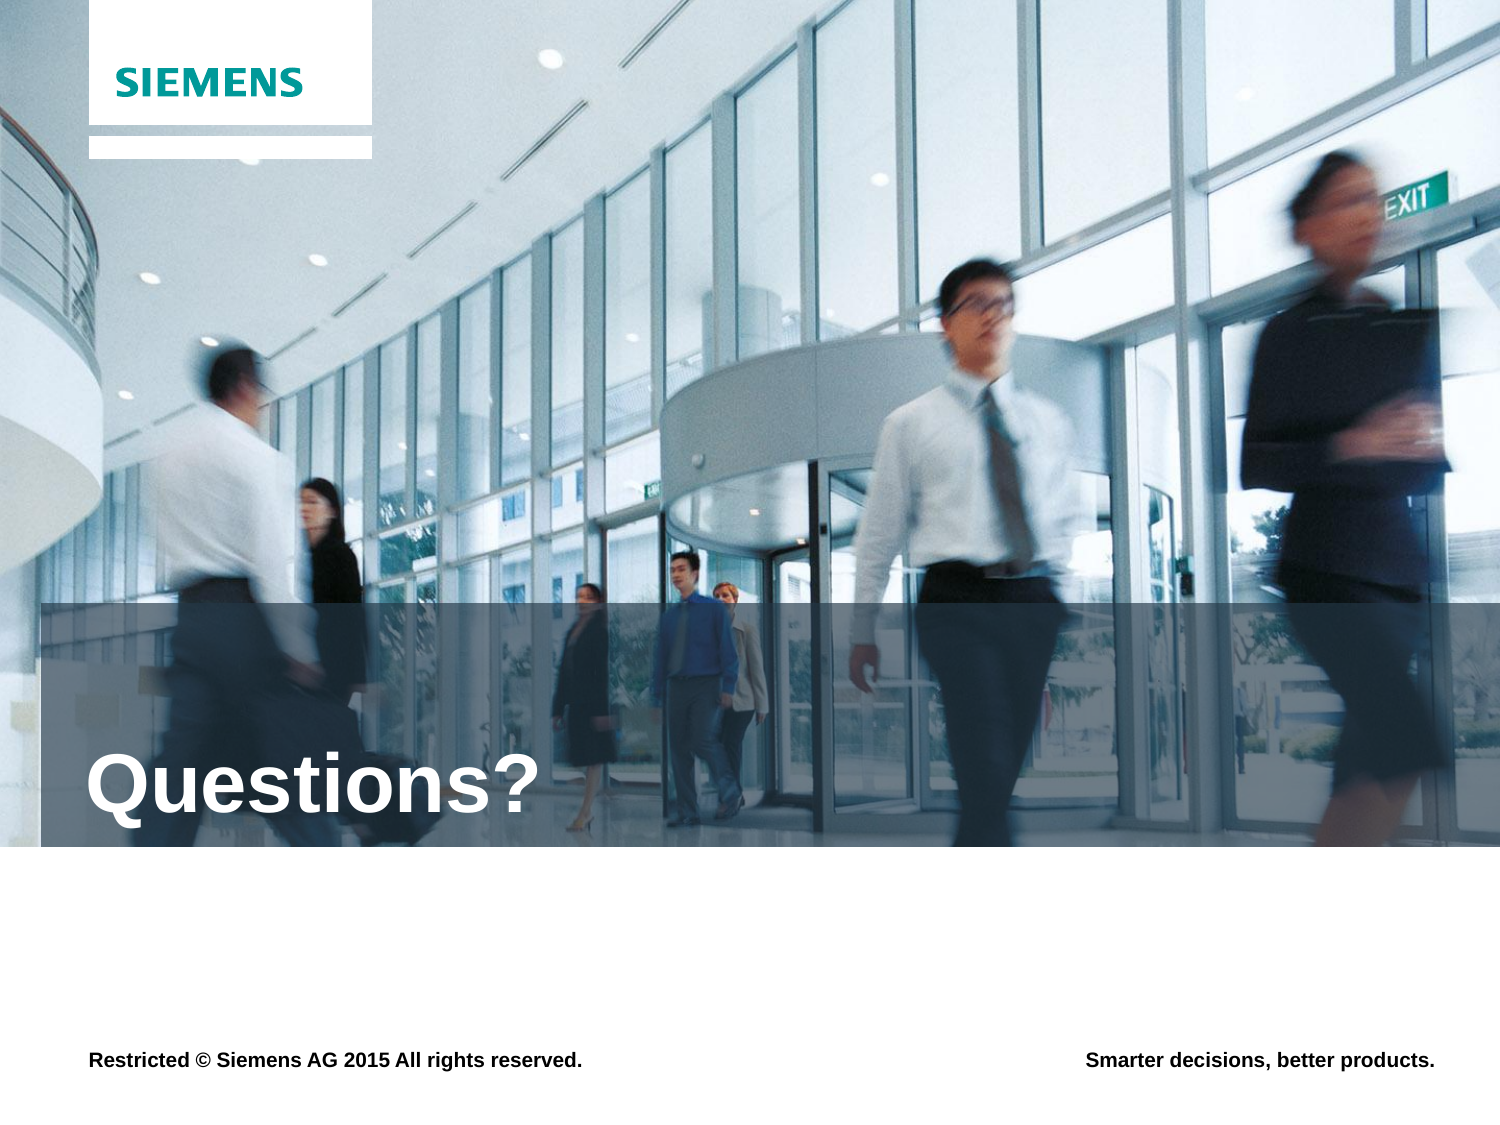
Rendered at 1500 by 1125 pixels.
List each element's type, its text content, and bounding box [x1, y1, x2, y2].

picture [0, 0, 1500, 847]
title Questions? [40, 602, 1500, 848]
